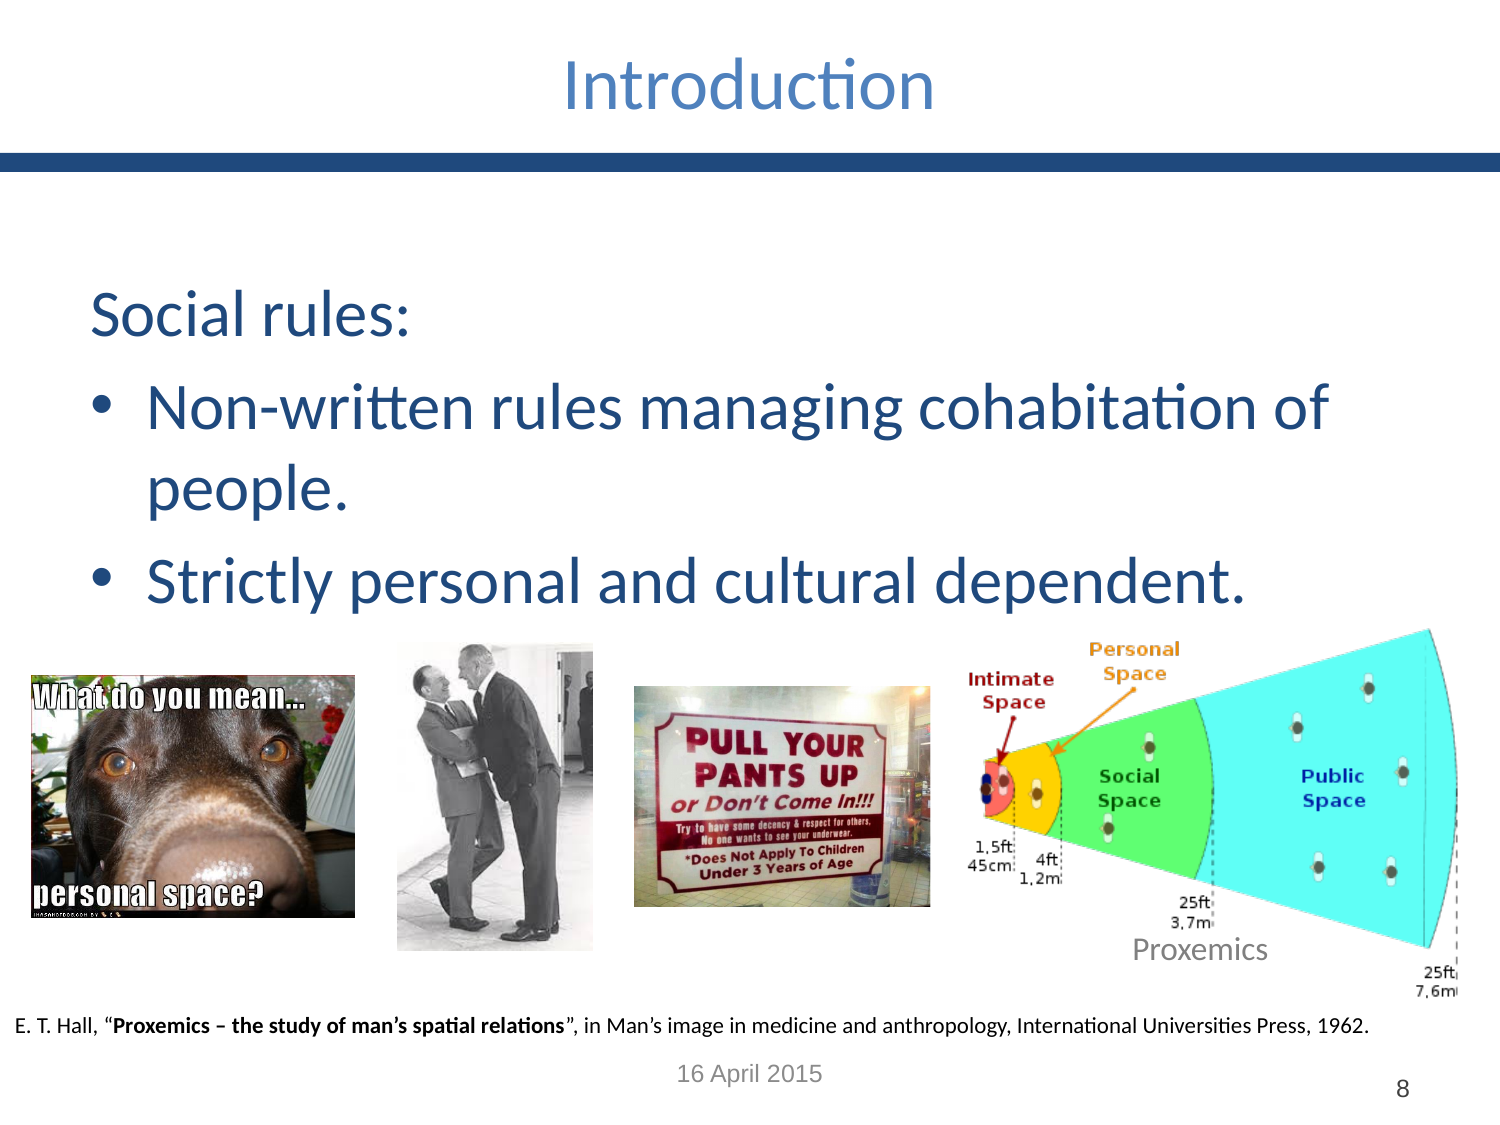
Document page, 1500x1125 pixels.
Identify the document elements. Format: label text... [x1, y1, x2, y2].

picture [31, 674, 356, 918]
picture [963, 623, 1463, 1004]
slide_number 7 [1074, 1046, 1425, 1103]
picture [396, 642, 593, 951]
text_box E. T. Hall, “Proxemics – the study of man’s spatial relations”, in Man’s image in medicine and anthropology, International Universities Press, 1962. [0, 1003, 1500, 1046]
picture [633, 685, 931, 907]
title Introduction [75, 26, 1425, 132]
list Social rules: Non-written rules managing cohabitation of people. Strictly personal and cultural dependent. [75, 262, 1425, 1003]
footer 16 April 2015 [512, 1046, 988, 1103]
